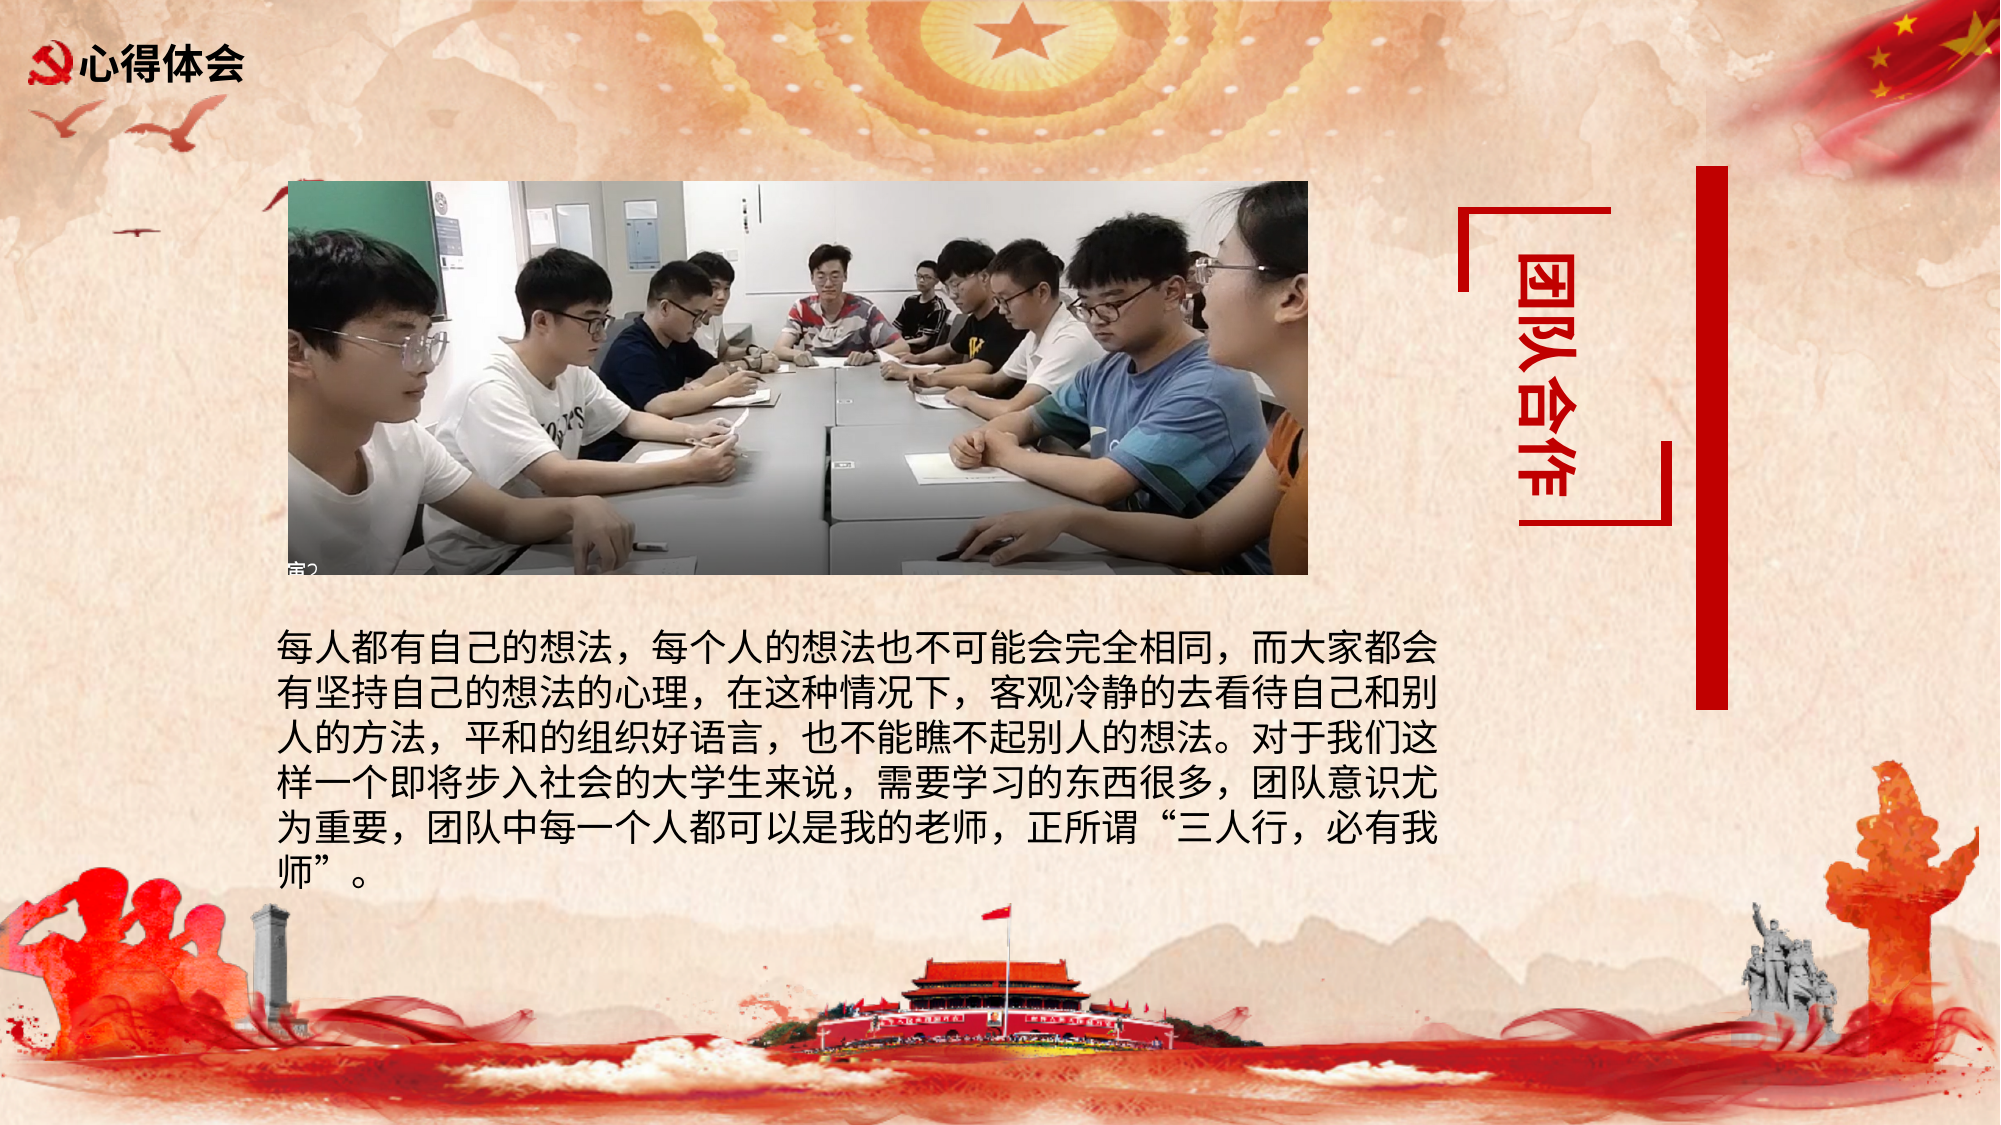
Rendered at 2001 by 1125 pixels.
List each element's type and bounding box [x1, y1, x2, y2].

text_box [1459, 166, 1727, 934]
picture [0, 0, 2000, 1125]
text_box [28, 30, 262, 97]
